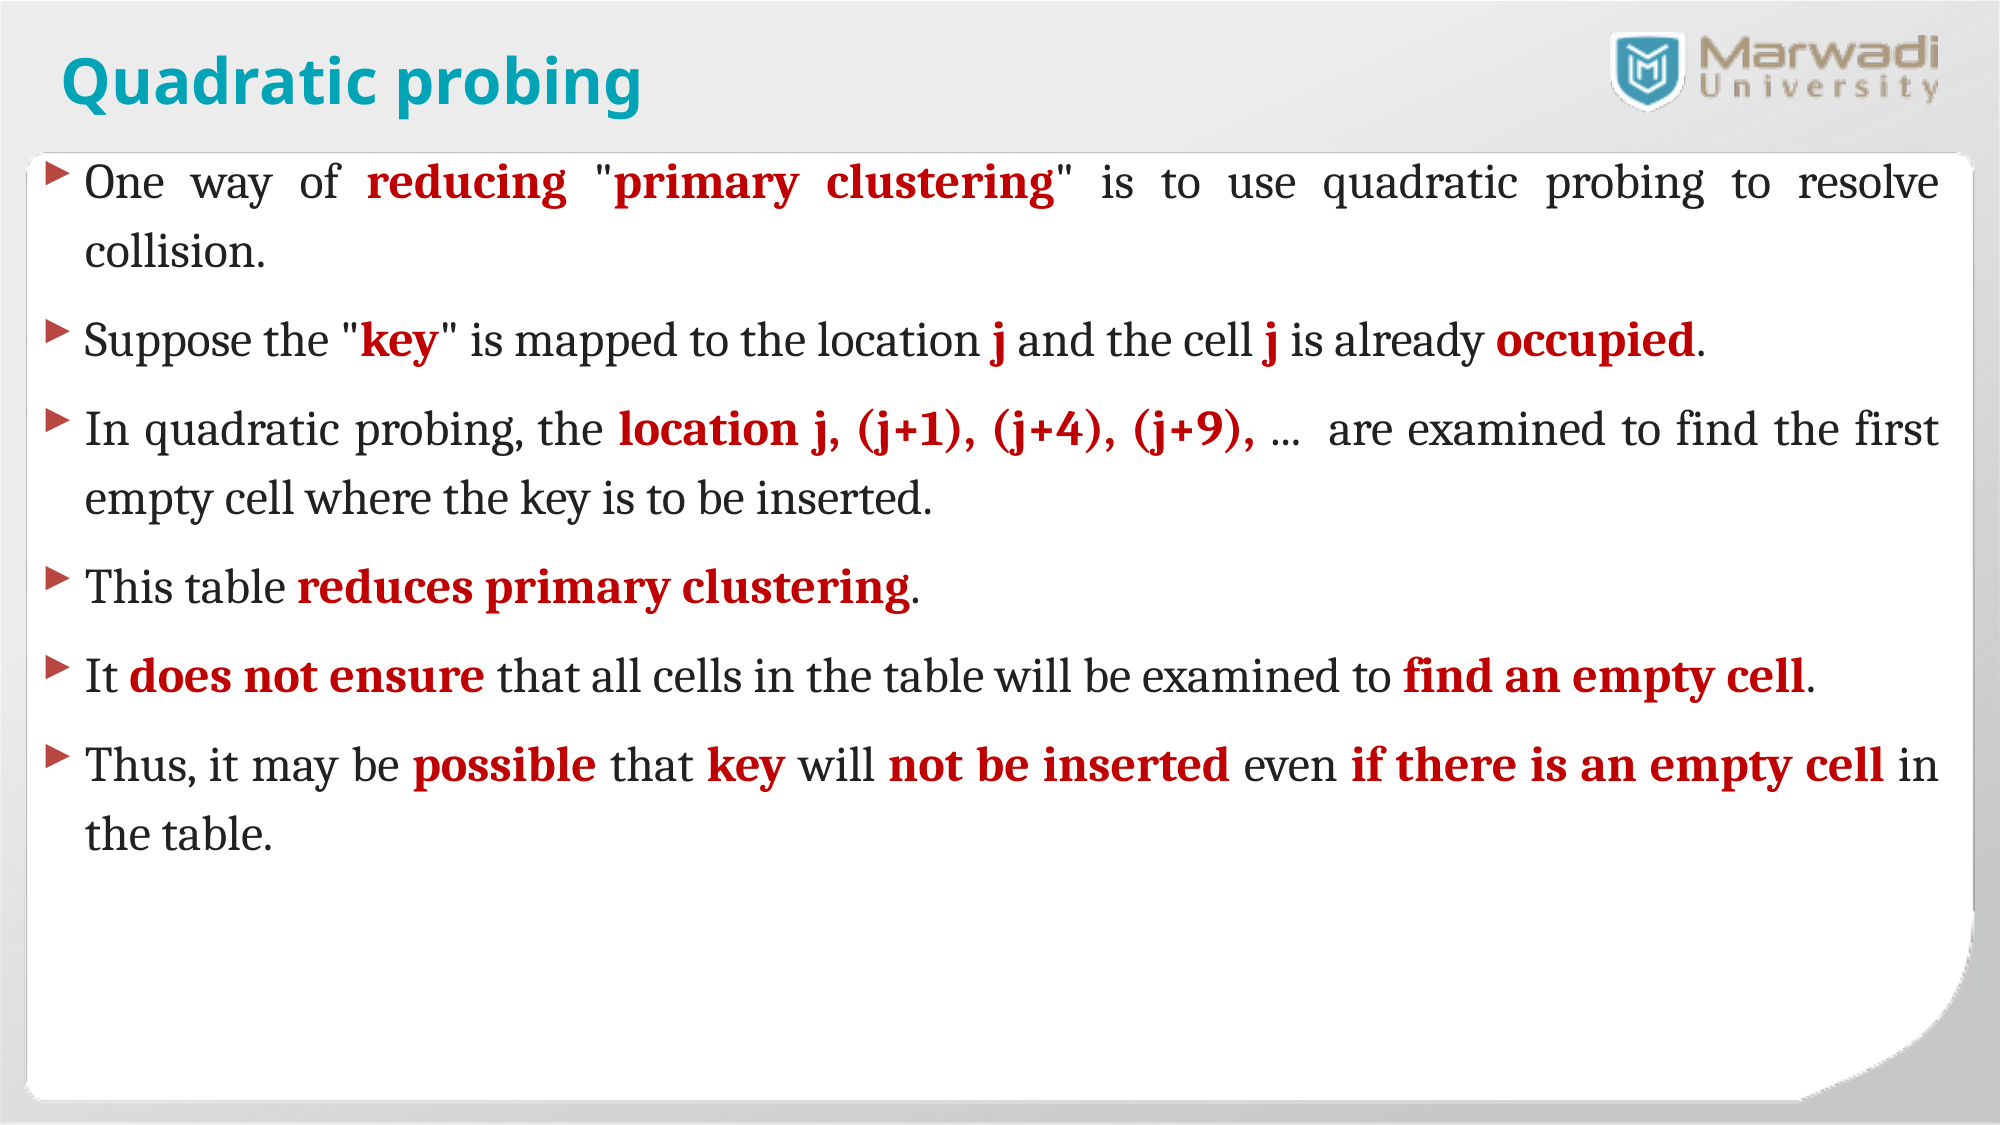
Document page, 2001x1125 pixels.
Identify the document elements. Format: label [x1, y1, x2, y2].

text_box [0, 0, 2000, 1125]
